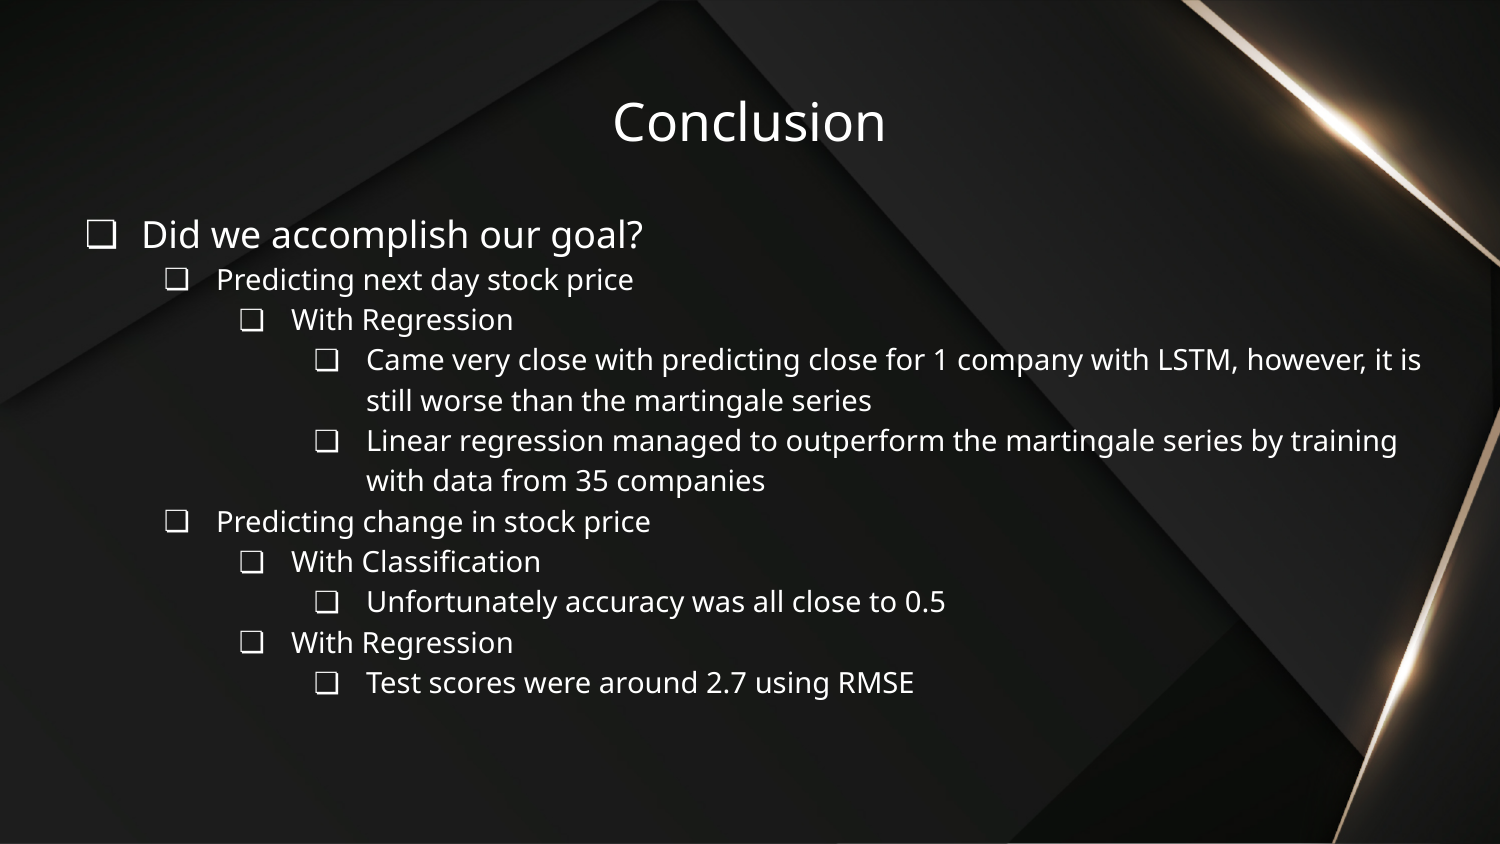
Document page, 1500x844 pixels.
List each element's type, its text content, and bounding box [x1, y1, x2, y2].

title Conclusion [51, 72, 1449, 167]
list Did we accomplish our goal? Predicting next day stock price With Regression Came very close with predicting close for 1 company with LSTM, however, it is still worse than the martingale series Linear regression managed to outperform the martingale series by training with data from 35 companies Predicting change in stock price With Classification Unfortunately accuracy was all close to 0.5 With Regression Test scores were around 2.7 using RMSE [51, 189, 1449, 750]
picture [0, 0, 1500, 844]
